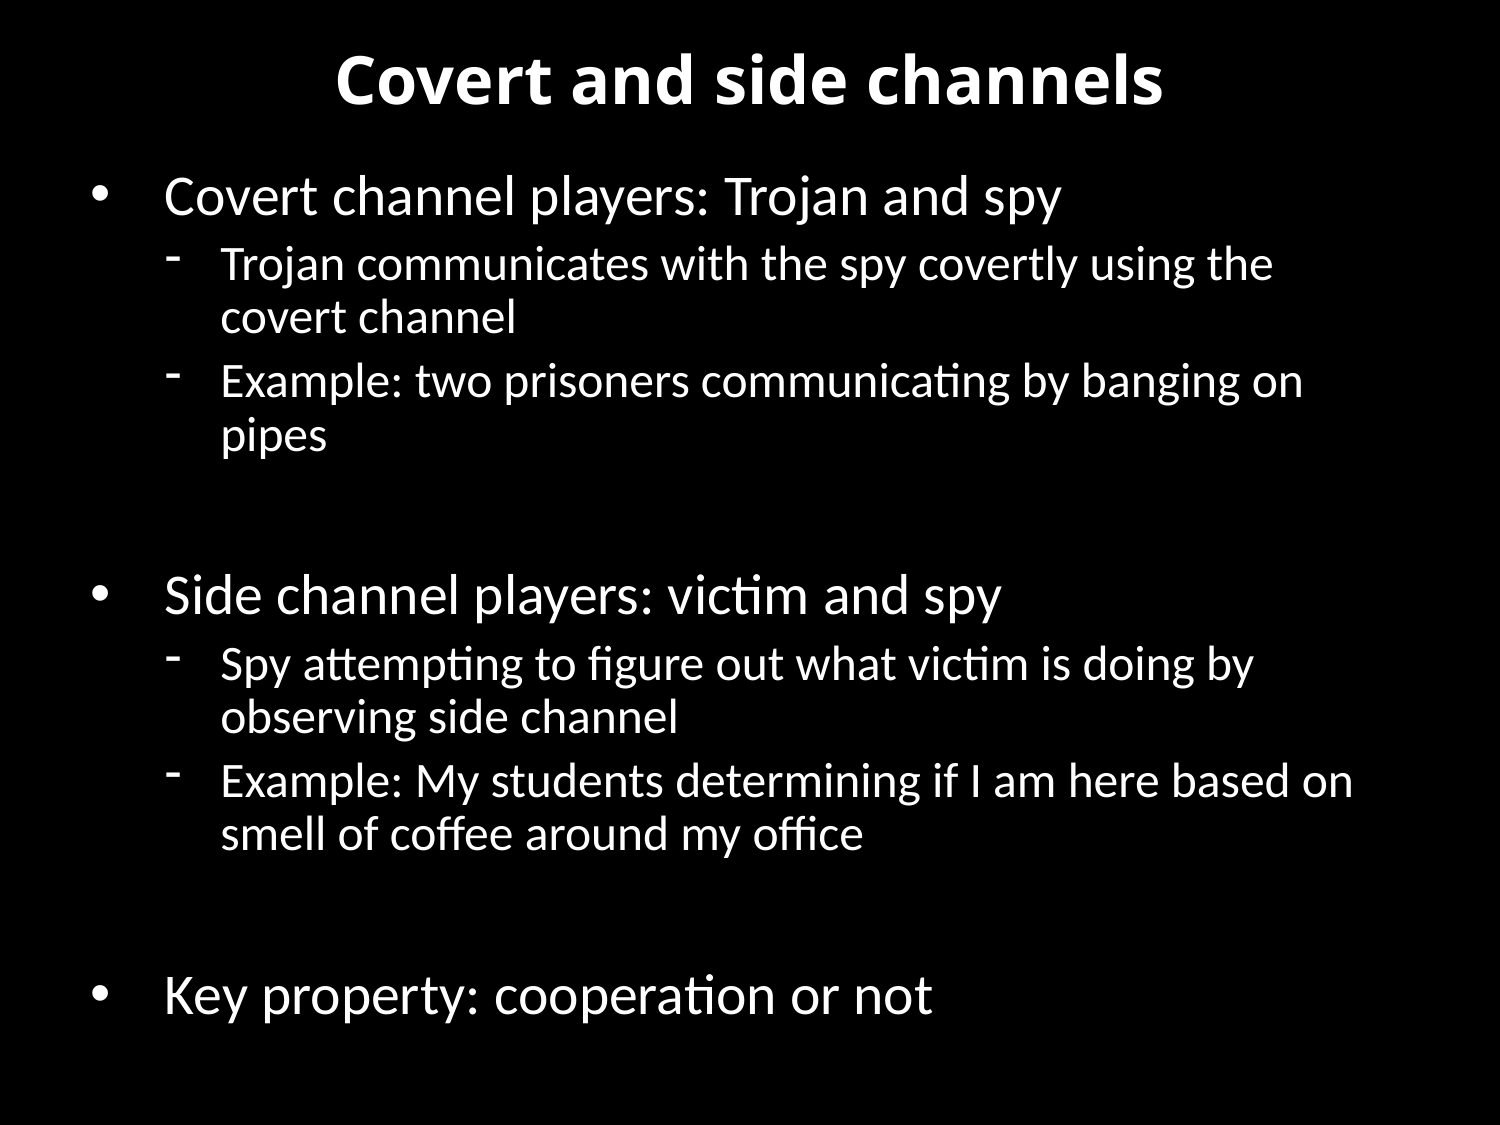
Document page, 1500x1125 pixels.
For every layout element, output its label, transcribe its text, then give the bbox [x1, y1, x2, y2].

title Covert and side channels [75, 24, 1425, 150]
list Covert channel players: Trojan and spy Trojan communicates with the spy covertly using the covert channel Example: two prisoners communicating by banging on pipes Side channel players: victim and spy Spy attempting to figure out what victim is doing by observing side channel Example: My students determining if I am here based on smell of coffee around my office Key property: cooperation or not [75, 157, 1425, 1037]
